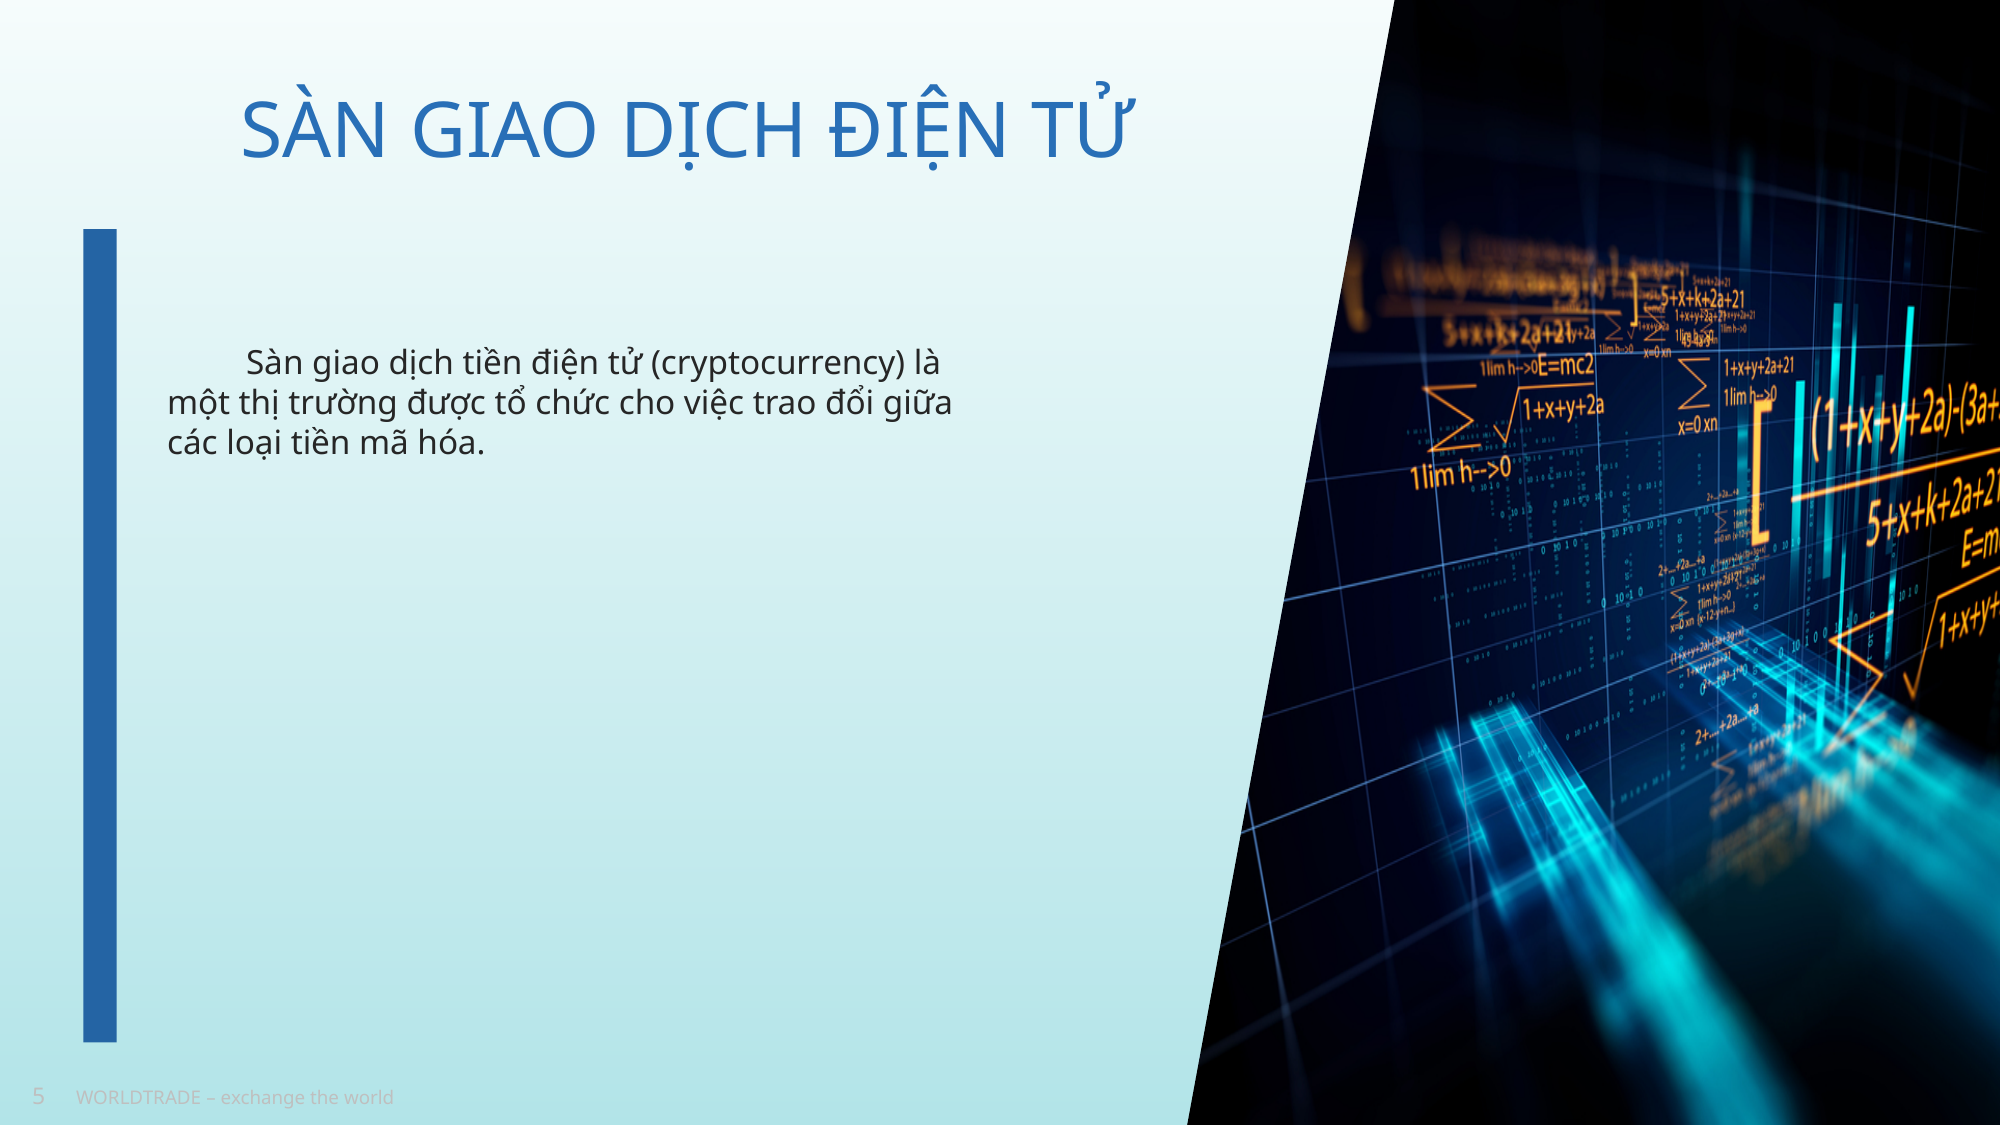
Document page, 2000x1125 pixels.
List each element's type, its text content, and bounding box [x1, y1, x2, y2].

text_box [81, 227, 119, 1044]
title SÀN GIAO DỊCH ĐIỆN TỬ [187, 72, 1188, 181]
text_box Sàn giao dịch tiền điện tử (cryptocurrency) là một thị trường được tổ chức cho việc trao đổi giữa các loại tiền mã hóa. [147, 330, 981, 471]
text_box [1185, 0, 2000, 1125]
